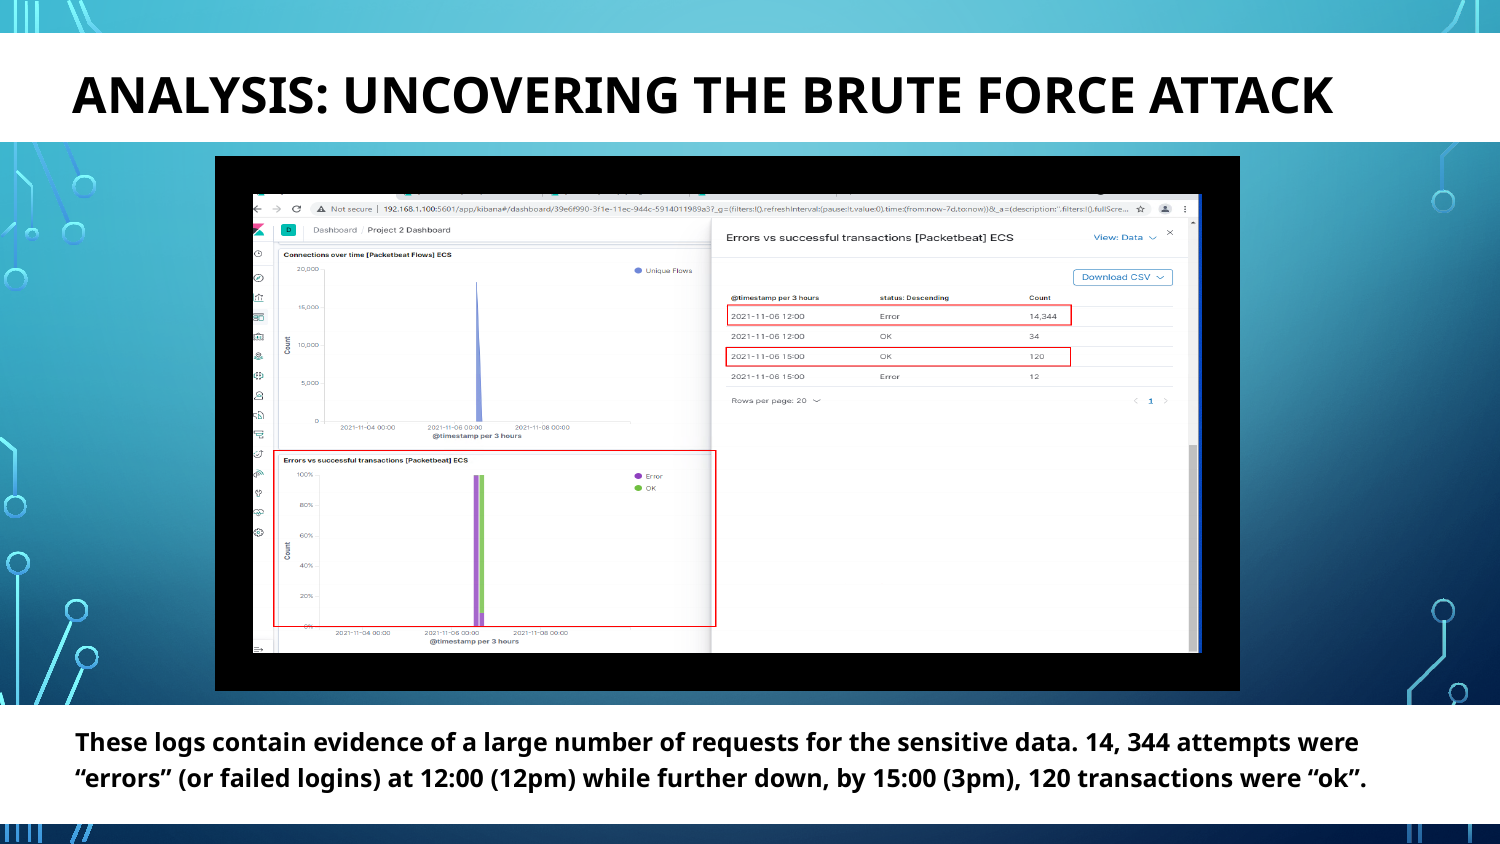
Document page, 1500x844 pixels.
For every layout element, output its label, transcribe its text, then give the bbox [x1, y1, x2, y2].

picture [252, 193, 1203, 654]
text_box ANALYSIS: UNCOVERING THE BRUTE FORCE ATTACK [0, 33, 1500, 142]
subtitle These logs contain evidence of a large number of requests for the sensitive data. 14, 344 attempts were “errors” (or failed logins) at 12:00 (12pm) while further down, by 15:00 (3pm), 120 transactions were “ok”. [0, 705, 1500, 824]
